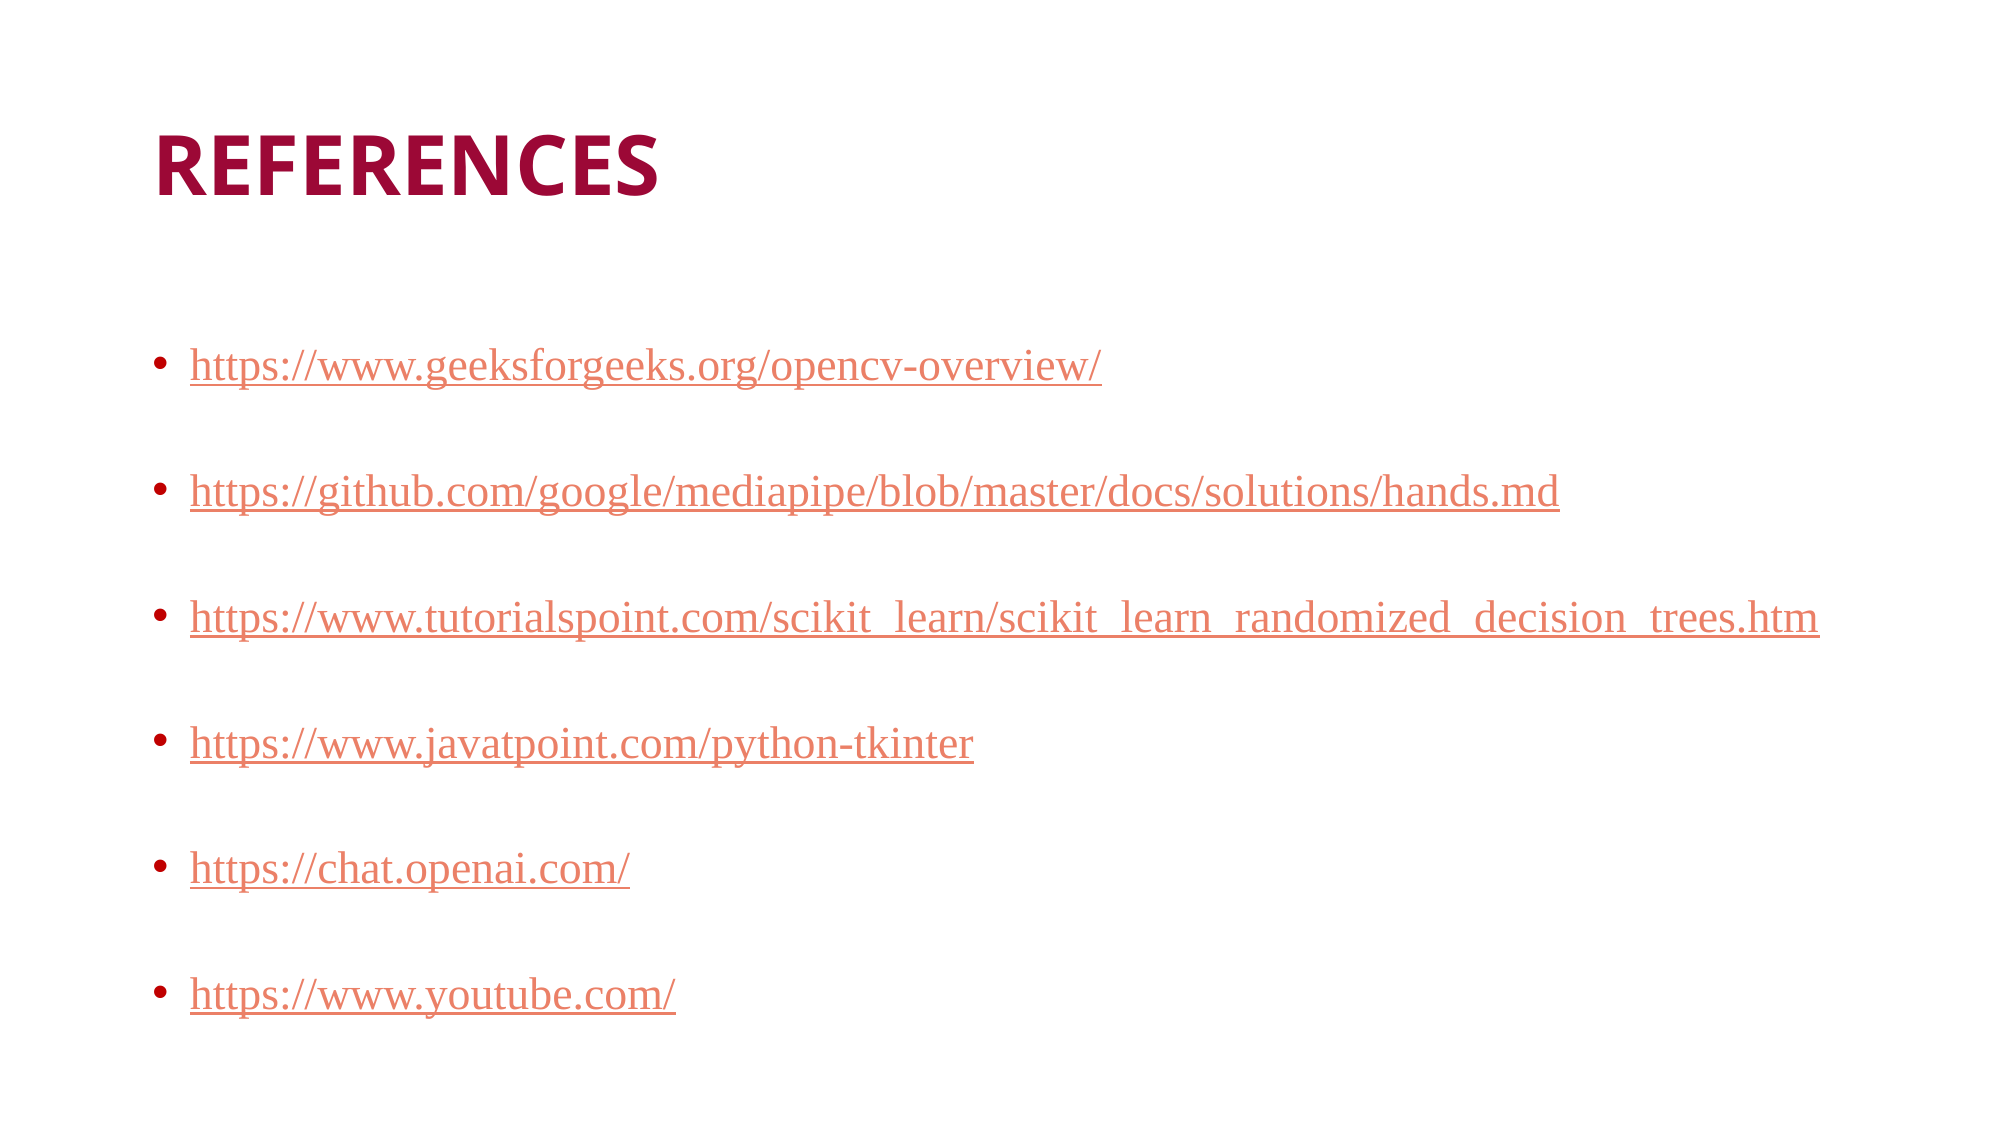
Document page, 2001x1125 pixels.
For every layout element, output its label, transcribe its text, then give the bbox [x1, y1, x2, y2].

title References [137, 59, 1863, 278]
list https://www.geeksforgeeks.org/opencv-overview/ https://github.com/google/mediapipe/blob/master/docs/solutions/hands.md https://www.tutorialspoint.com/scikit_learn/scikit_learn_randomized_decision_trees.htm https://www.javatpoint.com/python-tkinter https://chat.openai.com/ https://www.youtube.com/ [137, 303, 1863, 1051]
